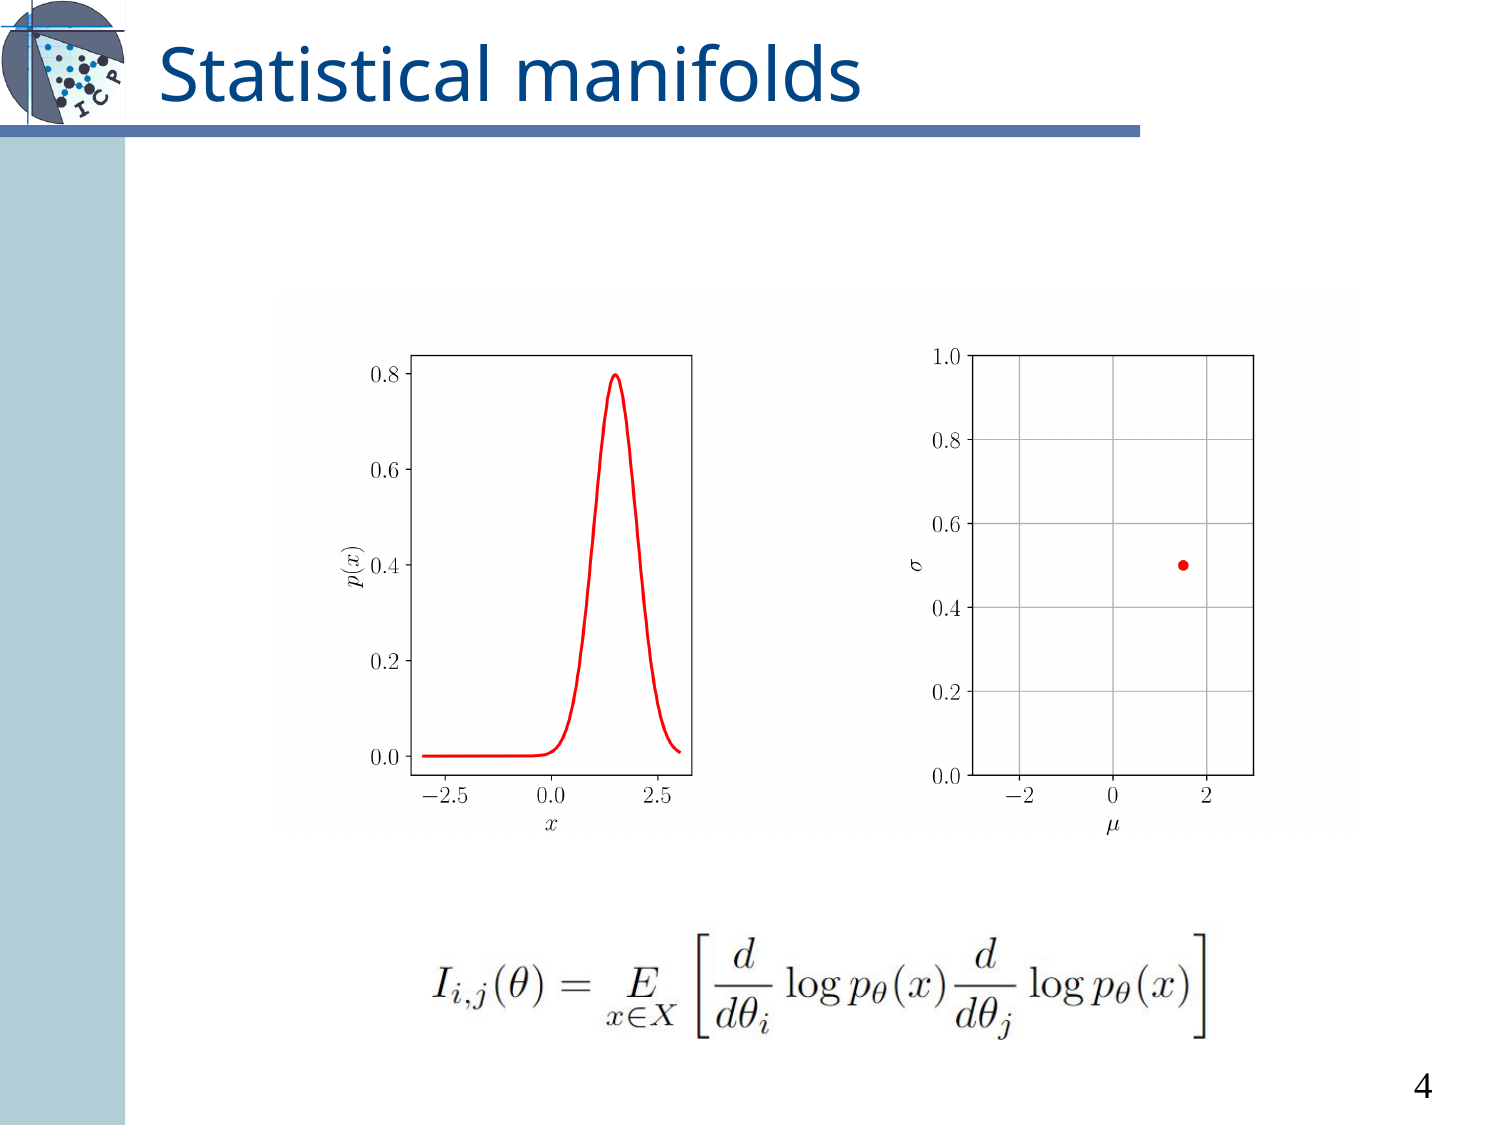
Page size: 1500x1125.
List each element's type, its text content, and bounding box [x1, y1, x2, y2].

text_box 4 [1351, 1053, 1448, 1114]
picture [416, 906, 1221, 1067]
picture [275, 290, 1362, 835]
picture [0, 0, 125, 125]
title Statistical manifolds [150, 0, 1487, 125]
